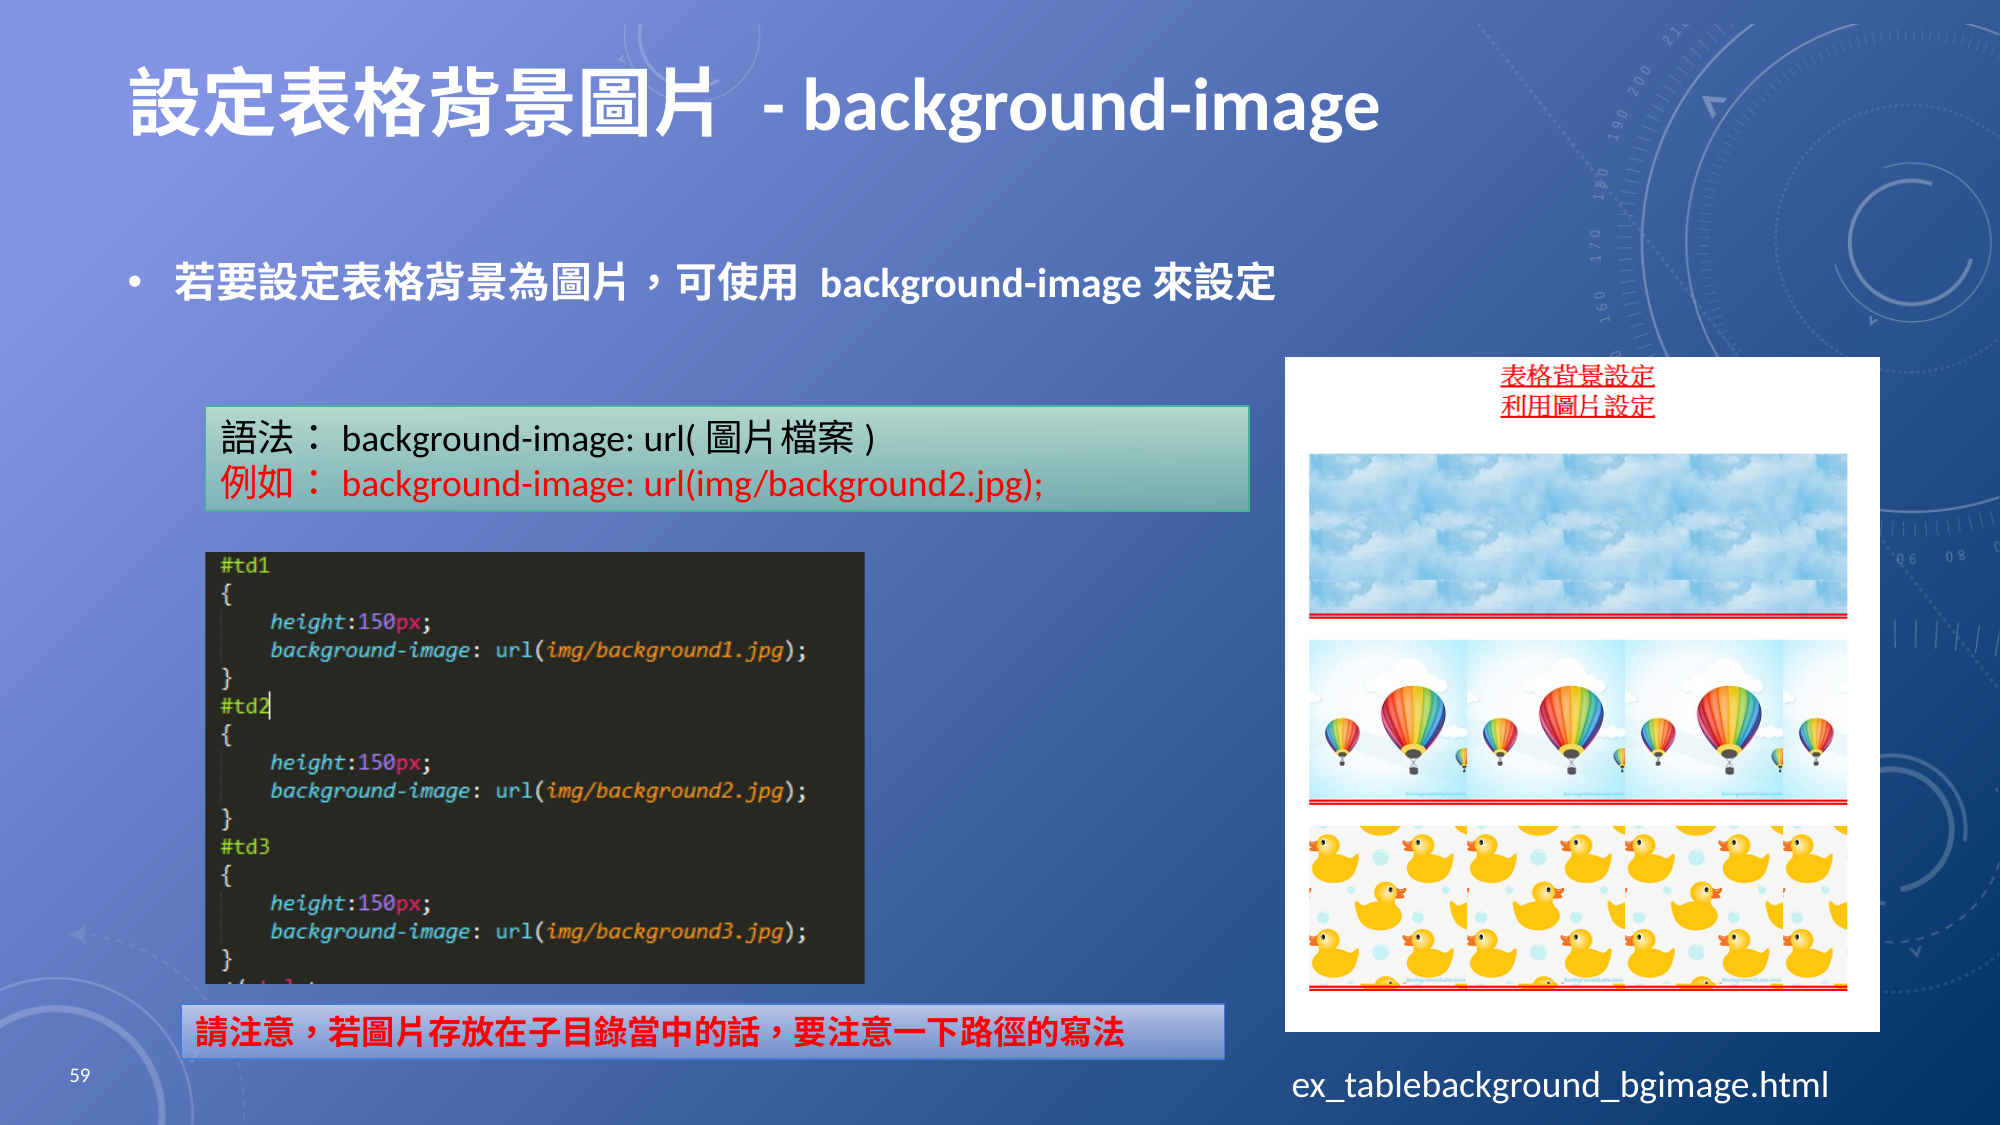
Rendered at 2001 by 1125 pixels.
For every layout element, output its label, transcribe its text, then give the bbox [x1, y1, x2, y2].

text_box 請注意，若圖片存放在子目錄當中的話，要注意一下路徑的寫法 [180, 1003, 1225, 1060]
text_box ex_tablebackground_bgimage.html [1276, 1052, 1845, 1113]
title 設定表格背景圖片 - background-image [112, 24, 1775, 177]
list 若要設定表格背景為圖片，可使用 background-image來設定 [112, 248, 1775, 950]
picture [0, 24, 2000, 1125]
text_box 語法：background-image: url(圖片檔案) 例如：background-image: url(img/background2.jpg); [205, 405, 1250, 512]
slide_number 59 [14, 1043, 106, 1106]
